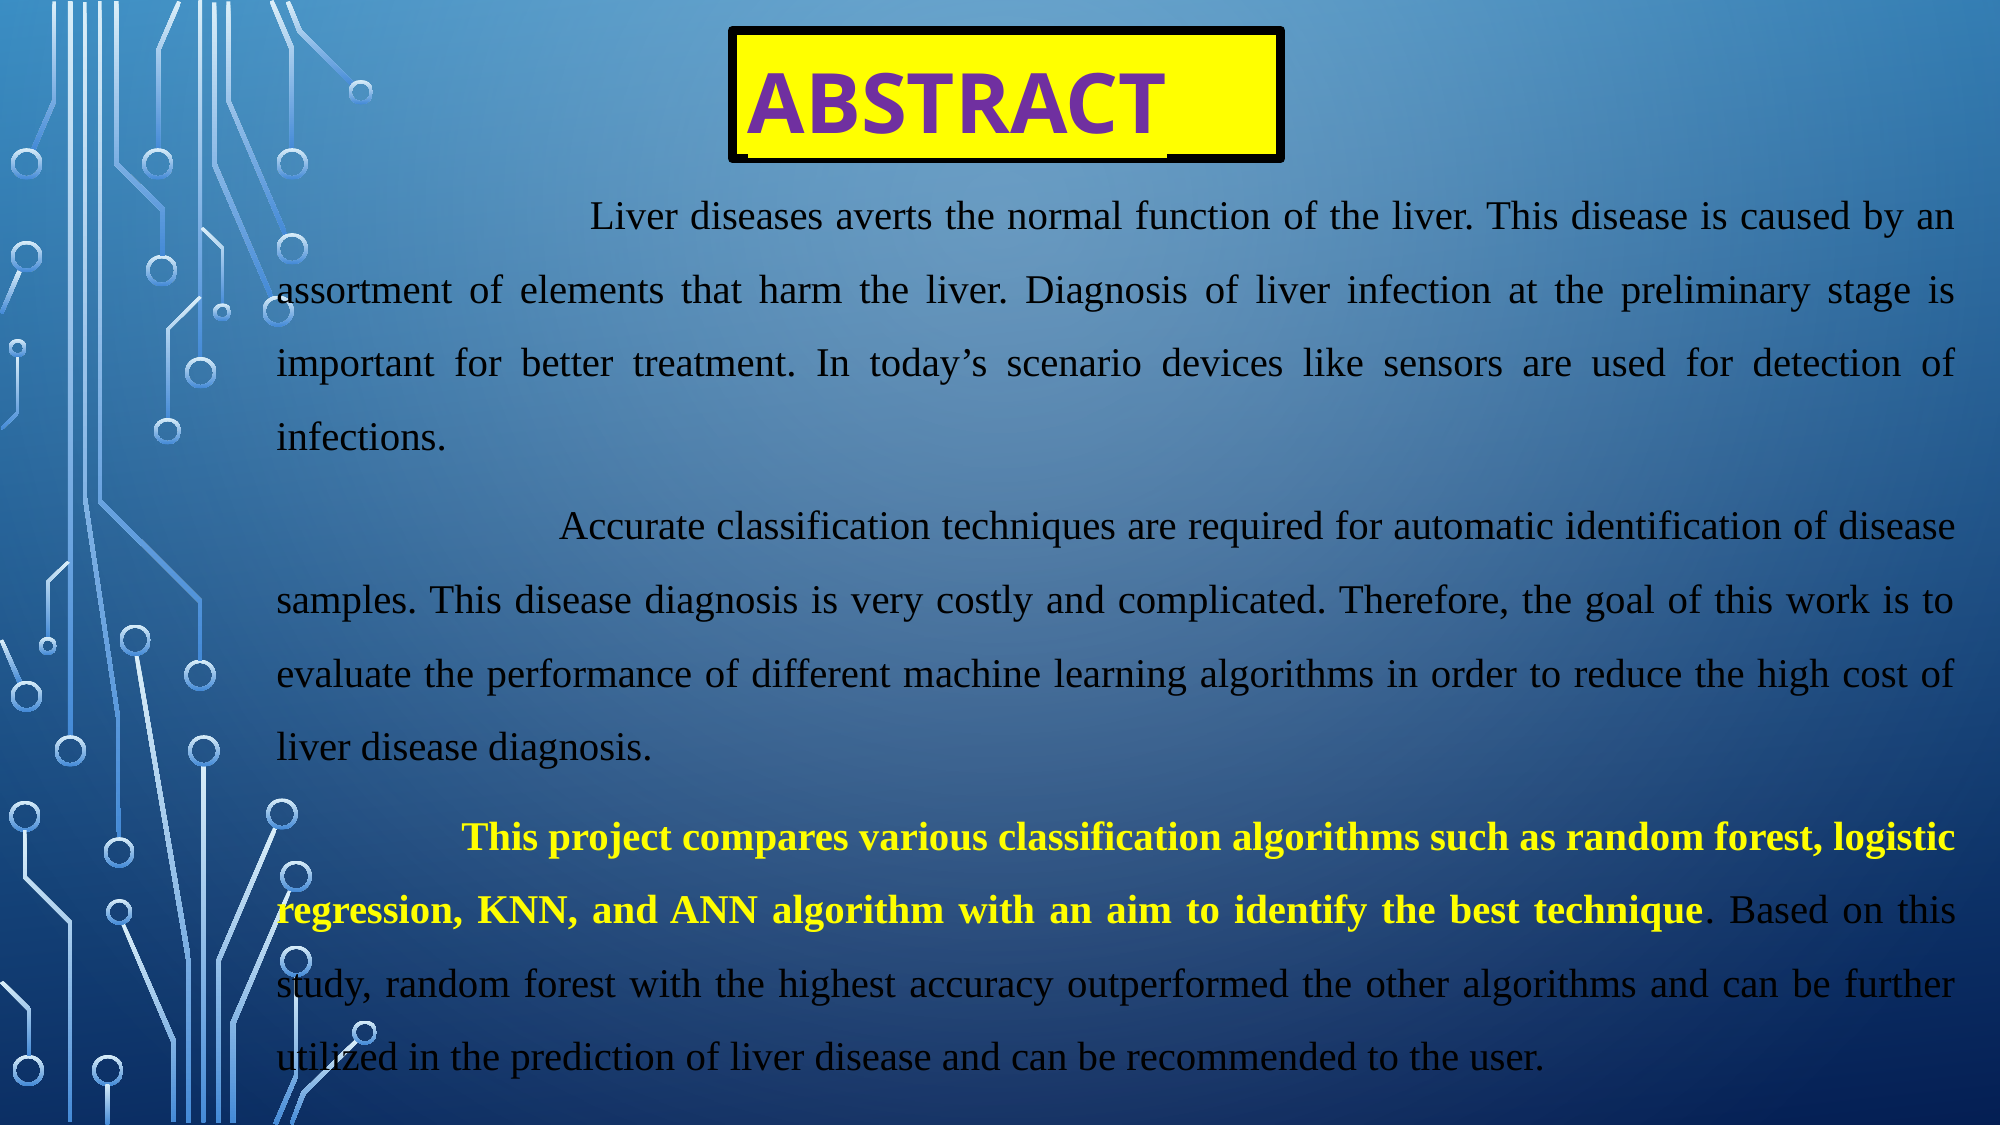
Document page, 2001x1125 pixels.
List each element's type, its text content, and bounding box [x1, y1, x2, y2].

subtitle Liver diseases averts the normal function of the liver. This disease is caused by an assortment of elements that harm the liver. Diagnosis of liver infection at the preliminary stage is important for better treatment. In today’s scenario devices like sensors are used for detection of infections. Accurate classification techniques are required for automatic identification of disease samples. This disease diagnosis is very costly and complicated. Therefore, the goal of this work is to evaluate the performance of different machine learning algorithms in order to reduce the high cost of liver disease diagnosis. This project compares various classification algorithms such as random forest, logistic regression, KNN, and ANN algorithm with an aim to identify the best technique. Based on this study, random forest with the highest accuracy outperformed the other algorithms and can be further utilized in the prediction of liver disease and can be recommended to the user. [261, 156, 1972, 1095]
title ABSTRACT [732, 30, 1281, 156]
